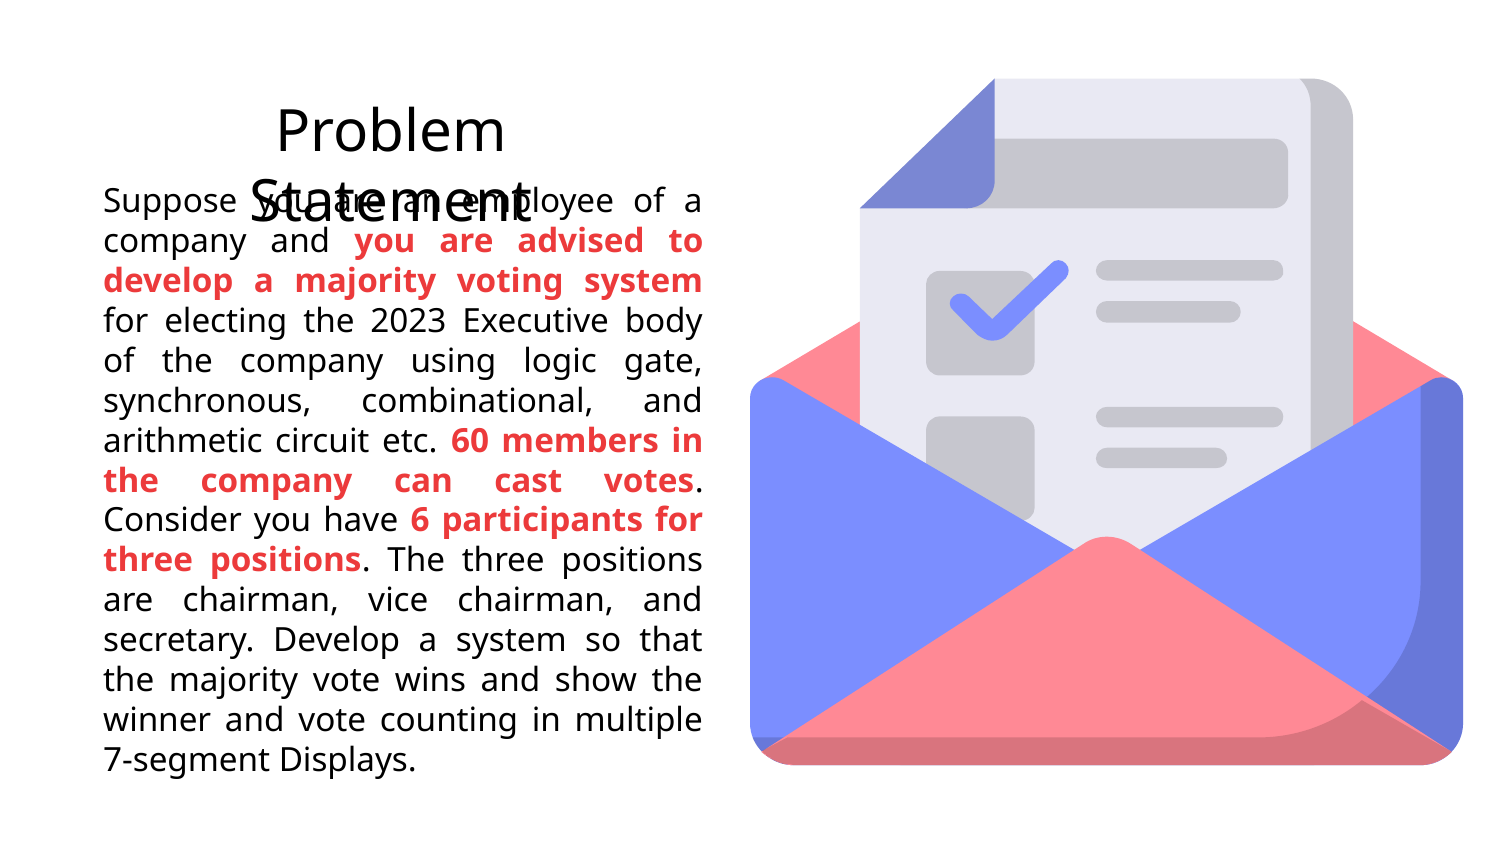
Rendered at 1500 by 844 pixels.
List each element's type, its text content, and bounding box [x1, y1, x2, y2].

title Problem Statement [151, 78, 631, 158]
text_box Suppose you are an employee of a company and you are advised to develop a majority voting system for electing the 2023 Executive body of the company using logic gate, synchronous, combinational, and arithmetic circuit etc. 60 members in the company can cast votes. Consider you have 6 participants for three positions. The three positions are chairman, vice chairman, and secretary. Develop a system so that the majority vote wins and show the winner and vote counting in multiple 7-segment Displays. [88, 164, 719, 793]
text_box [749, 78, 1464, 766]
